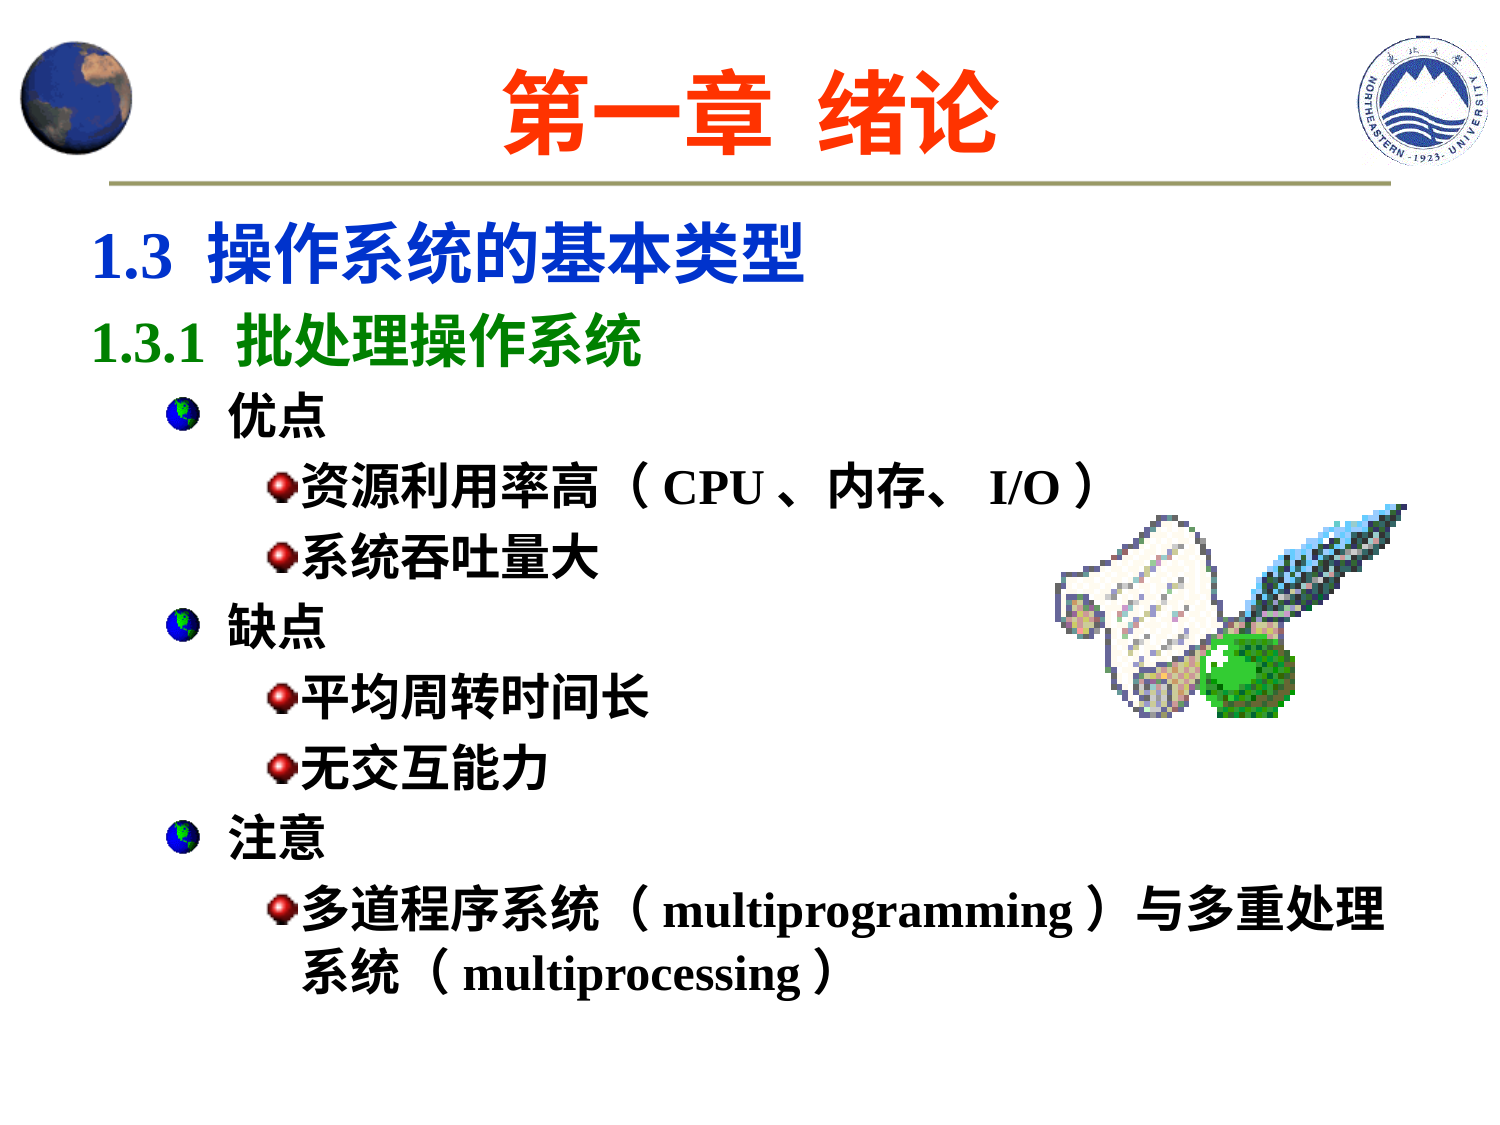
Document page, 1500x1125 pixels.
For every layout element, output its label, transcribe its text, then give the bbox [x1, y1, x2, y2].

picture [165, 396, 201, 432]
picture [262, 748, 298, 784]
picture [262, 467, 298, 503]
picture [262, 889, 298, 925]
picture [109, 175, 1391, 191]
picture [262, 678, 298, 714]
picture [165, 819, 201, 855]
list 1.3 操作系统的基本类型 1.3.1 批处理操作系统 优点 资源利用率高（CPU、内存、I/O） 系统吞吐量大 缺点 平均周转时间长 无交互能力 注意 多道程序系统（multiprogramming）与多重处理系统（multiprocessing） [75, 200, 1450, 1024]
picture [1352, 33, 1490, 171]
picture [1049, 499, 1413, 724]
picture [0, 37, 138, 161]
picture [165, 607, 201, 643]
title 第一章 绪论 [112, 42, 1388, 181]
picture [262, 537, 298, 573]
